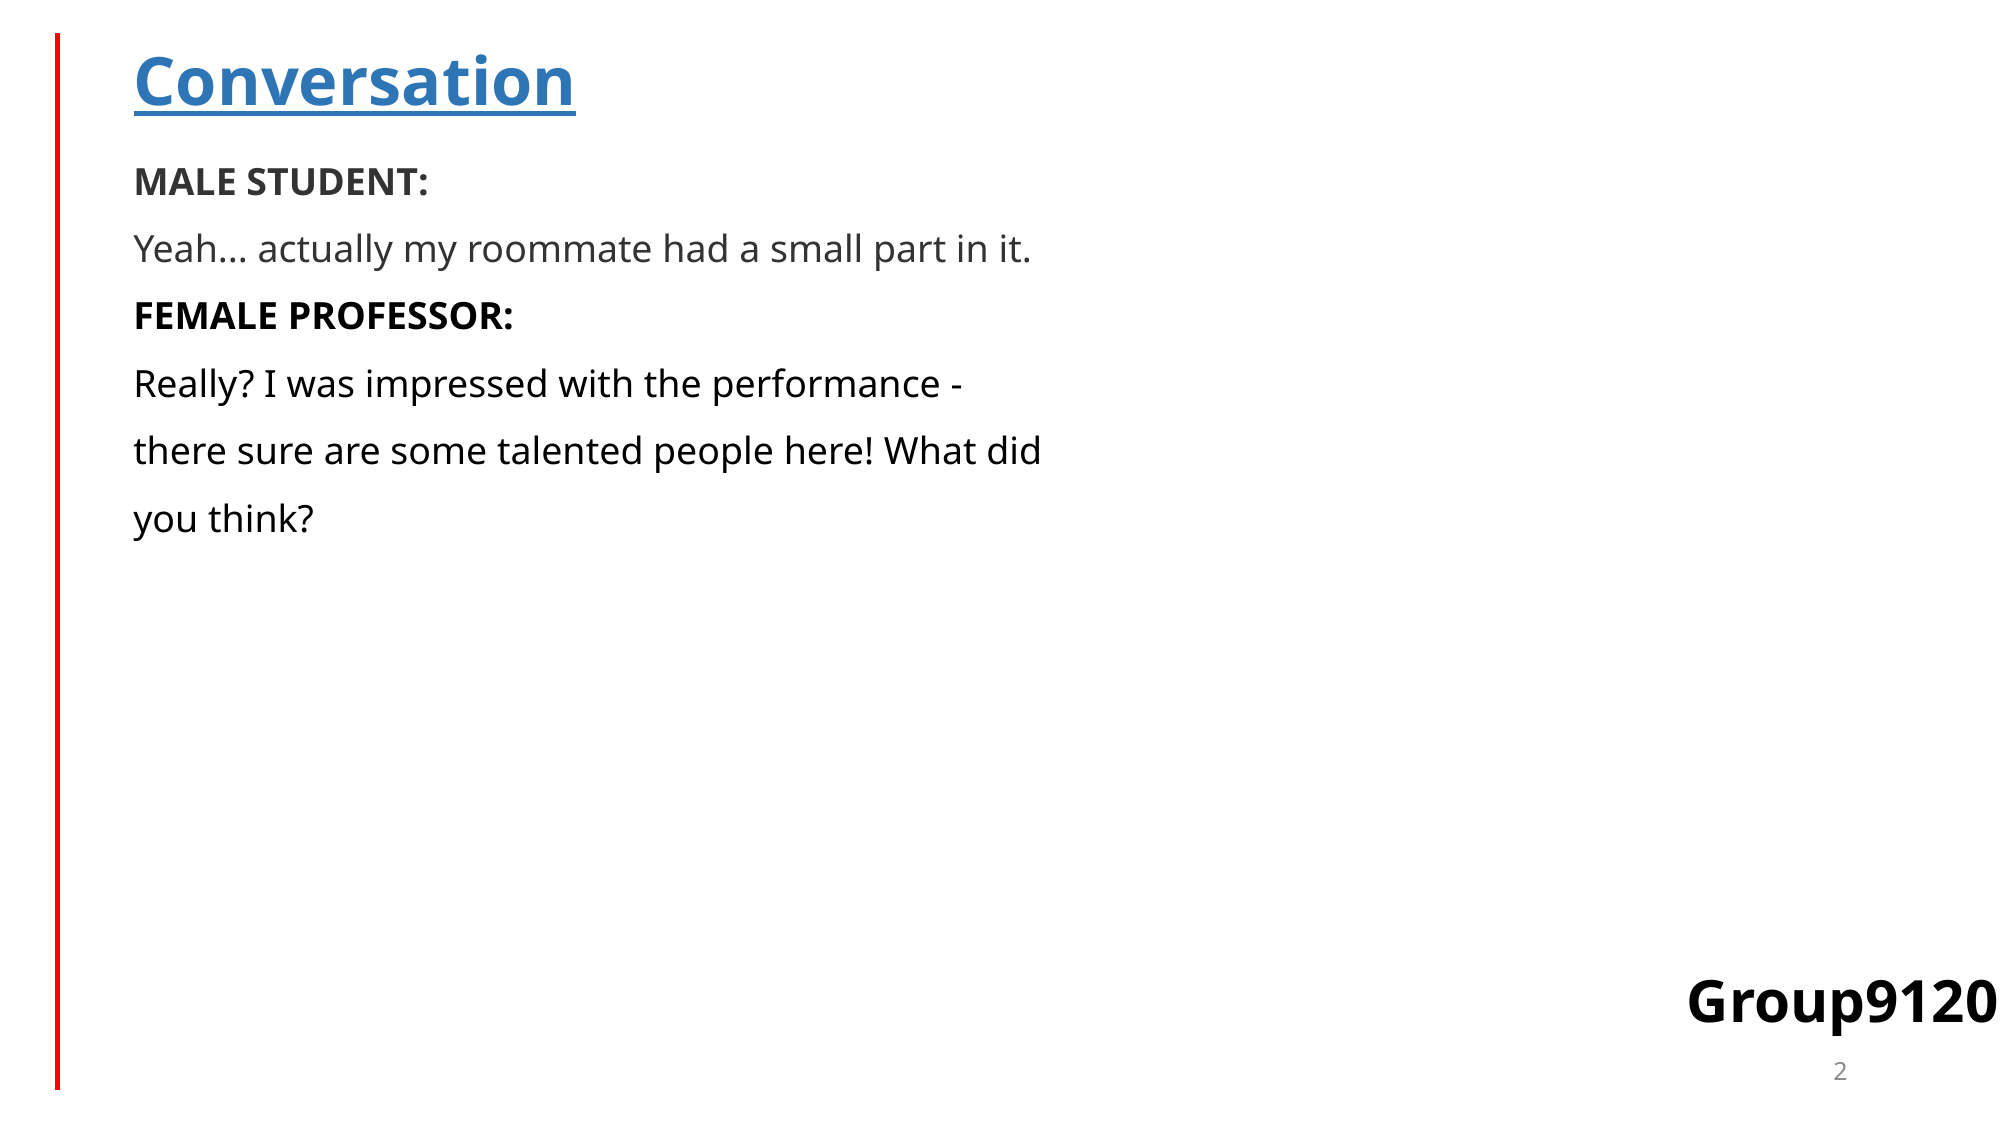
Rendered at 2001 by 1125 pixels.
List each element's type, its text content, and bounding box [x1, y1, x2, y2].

slide_number 2 [1412, 1042, 1863, 1103]
title Conversation [118, 36, 1619, 128]
text_box Group9120 [1665, 956, 2000, 1042]
text_box MALE STUDENT: Yeah... actually my roommate had a small part in it. FEMALE PROFESSOR: Really? I was impressed with the performance - there sure are some talented people here! What did you think? [118, 128, 1065, 615]
